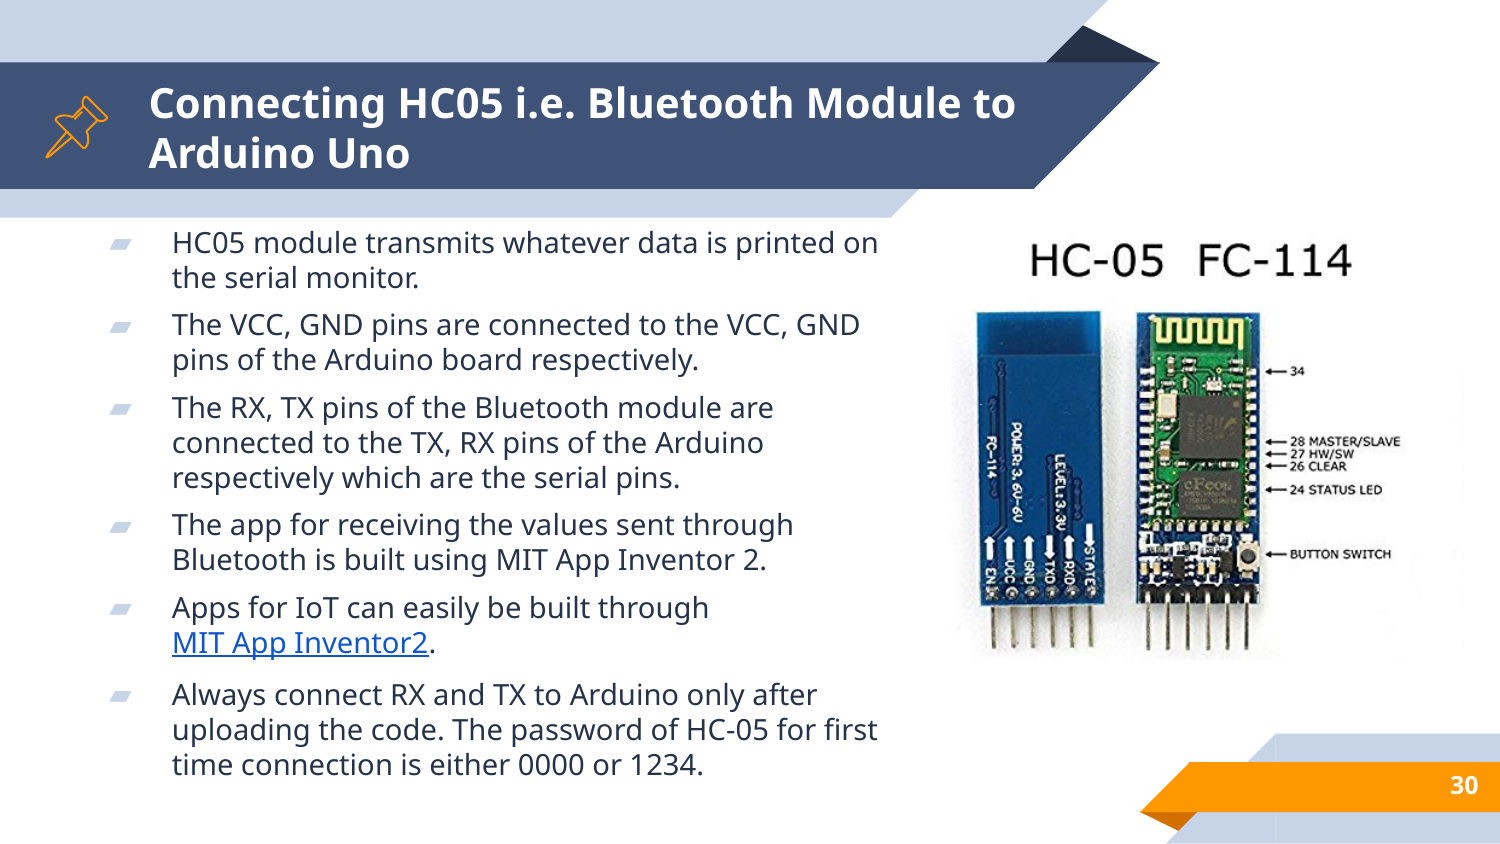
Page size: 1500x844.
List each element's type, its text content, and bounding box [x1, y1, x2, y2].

list HC05 module transmits whatever data is printed on the serial monitor. The VCC, GND pins are connected to the VCC, GND pins of the Arduino board respectively. The RX, TX pins of the Bluetooth module are connected to the TX, RX pins of the Arduino respectively which are the serial pins. The app for receiving the values sent through Bluetooth is built using MIT App Inventor 2. Apps for IoT can easily be built through MIT App Inventor2. Always connect RX and TX to Arduino only after uploading the code. The password of HC-05 for first time connection is either 0000 or 1234. [81, 244, 897, 761]
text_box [45, 96, 108, 158]
slide_number 30 [1249, 760, 1494, 813]
picture [950, 212, 1464, 661]
title Connecting HC05 i.e. Bluetooth Module to Arduino Uno [133, 64, 1035, 190]
